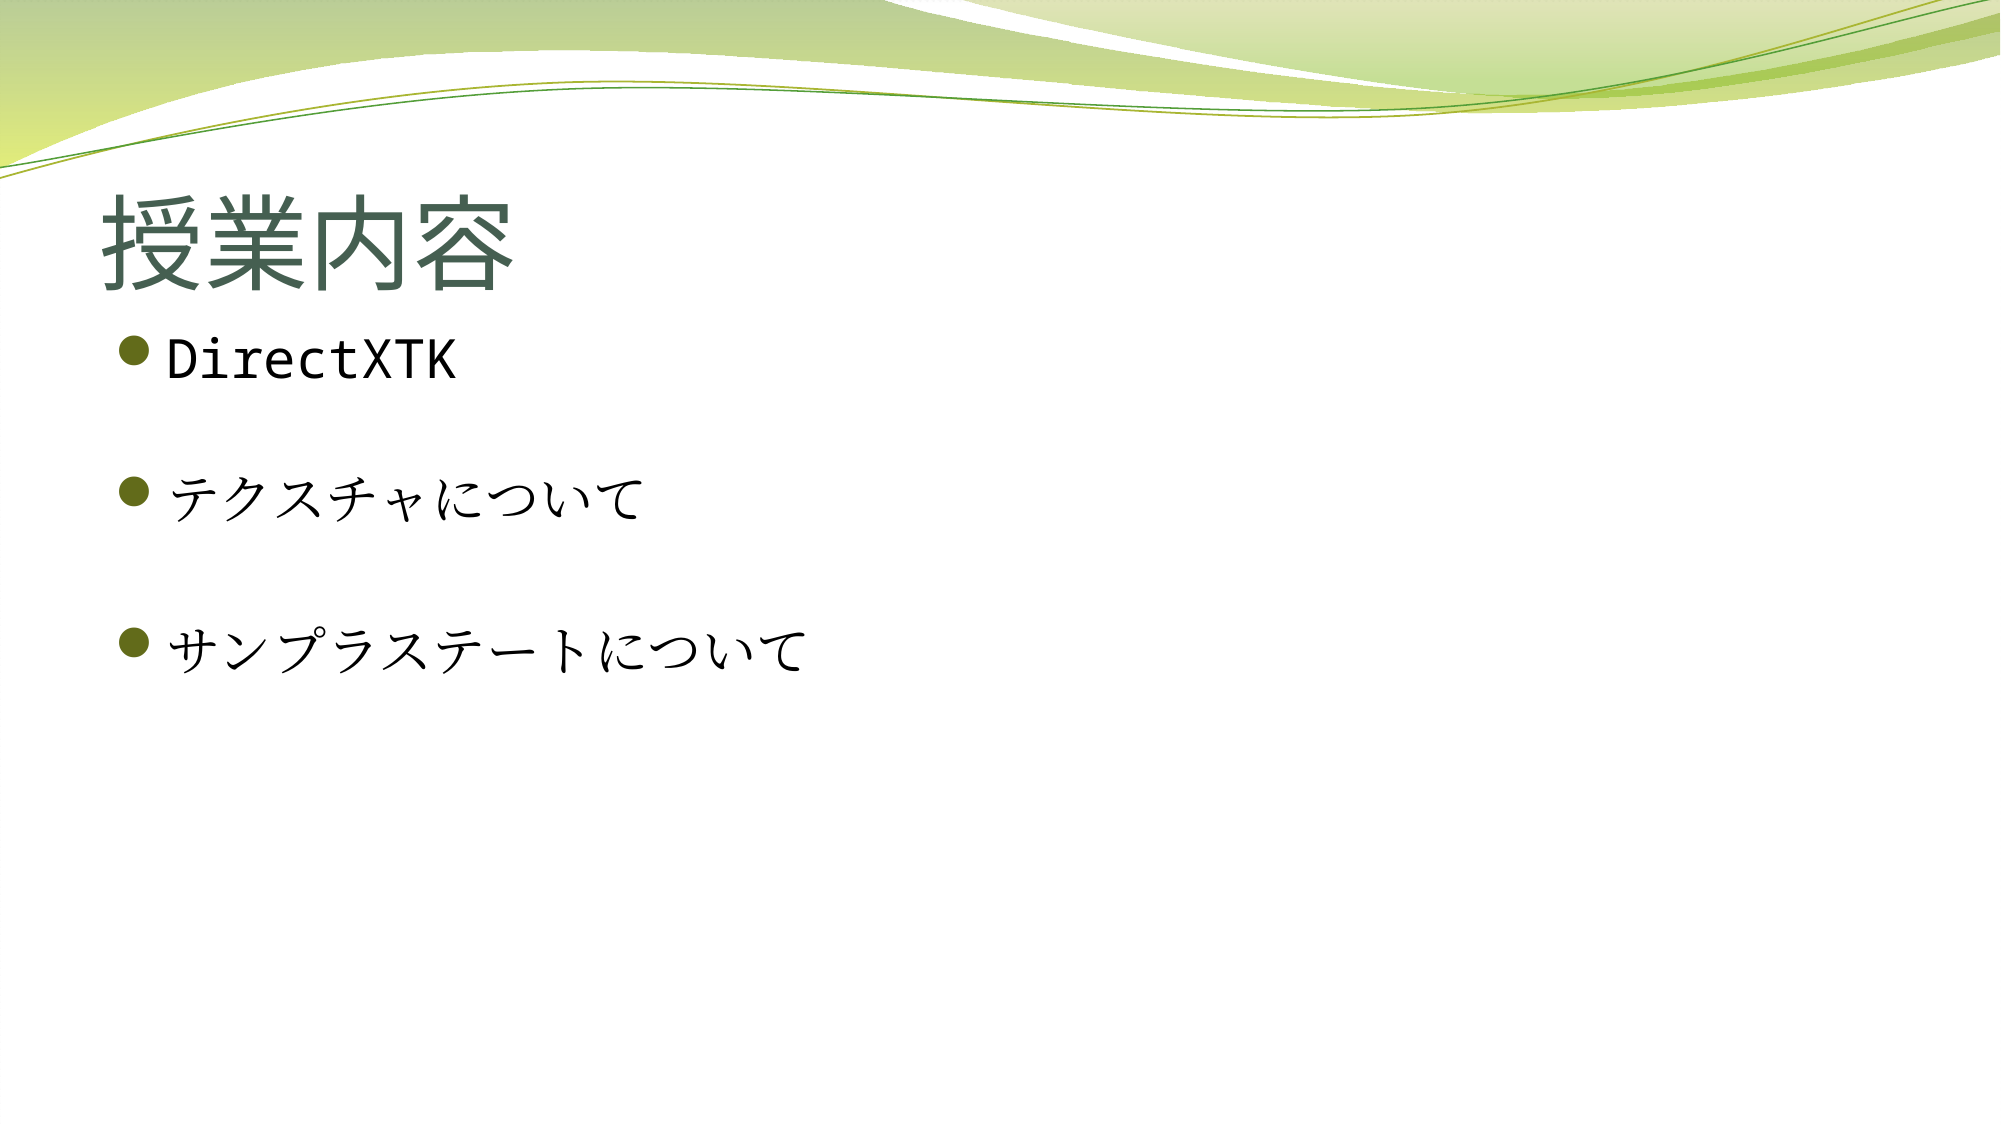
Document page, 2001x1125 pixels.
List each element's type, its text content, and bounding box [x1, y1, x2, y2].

title 授業内容 [99, 115, 1900, 303]
list DirectXTK テクスチャについて サンプラステートについて [99, 317, 1900, 1030]
